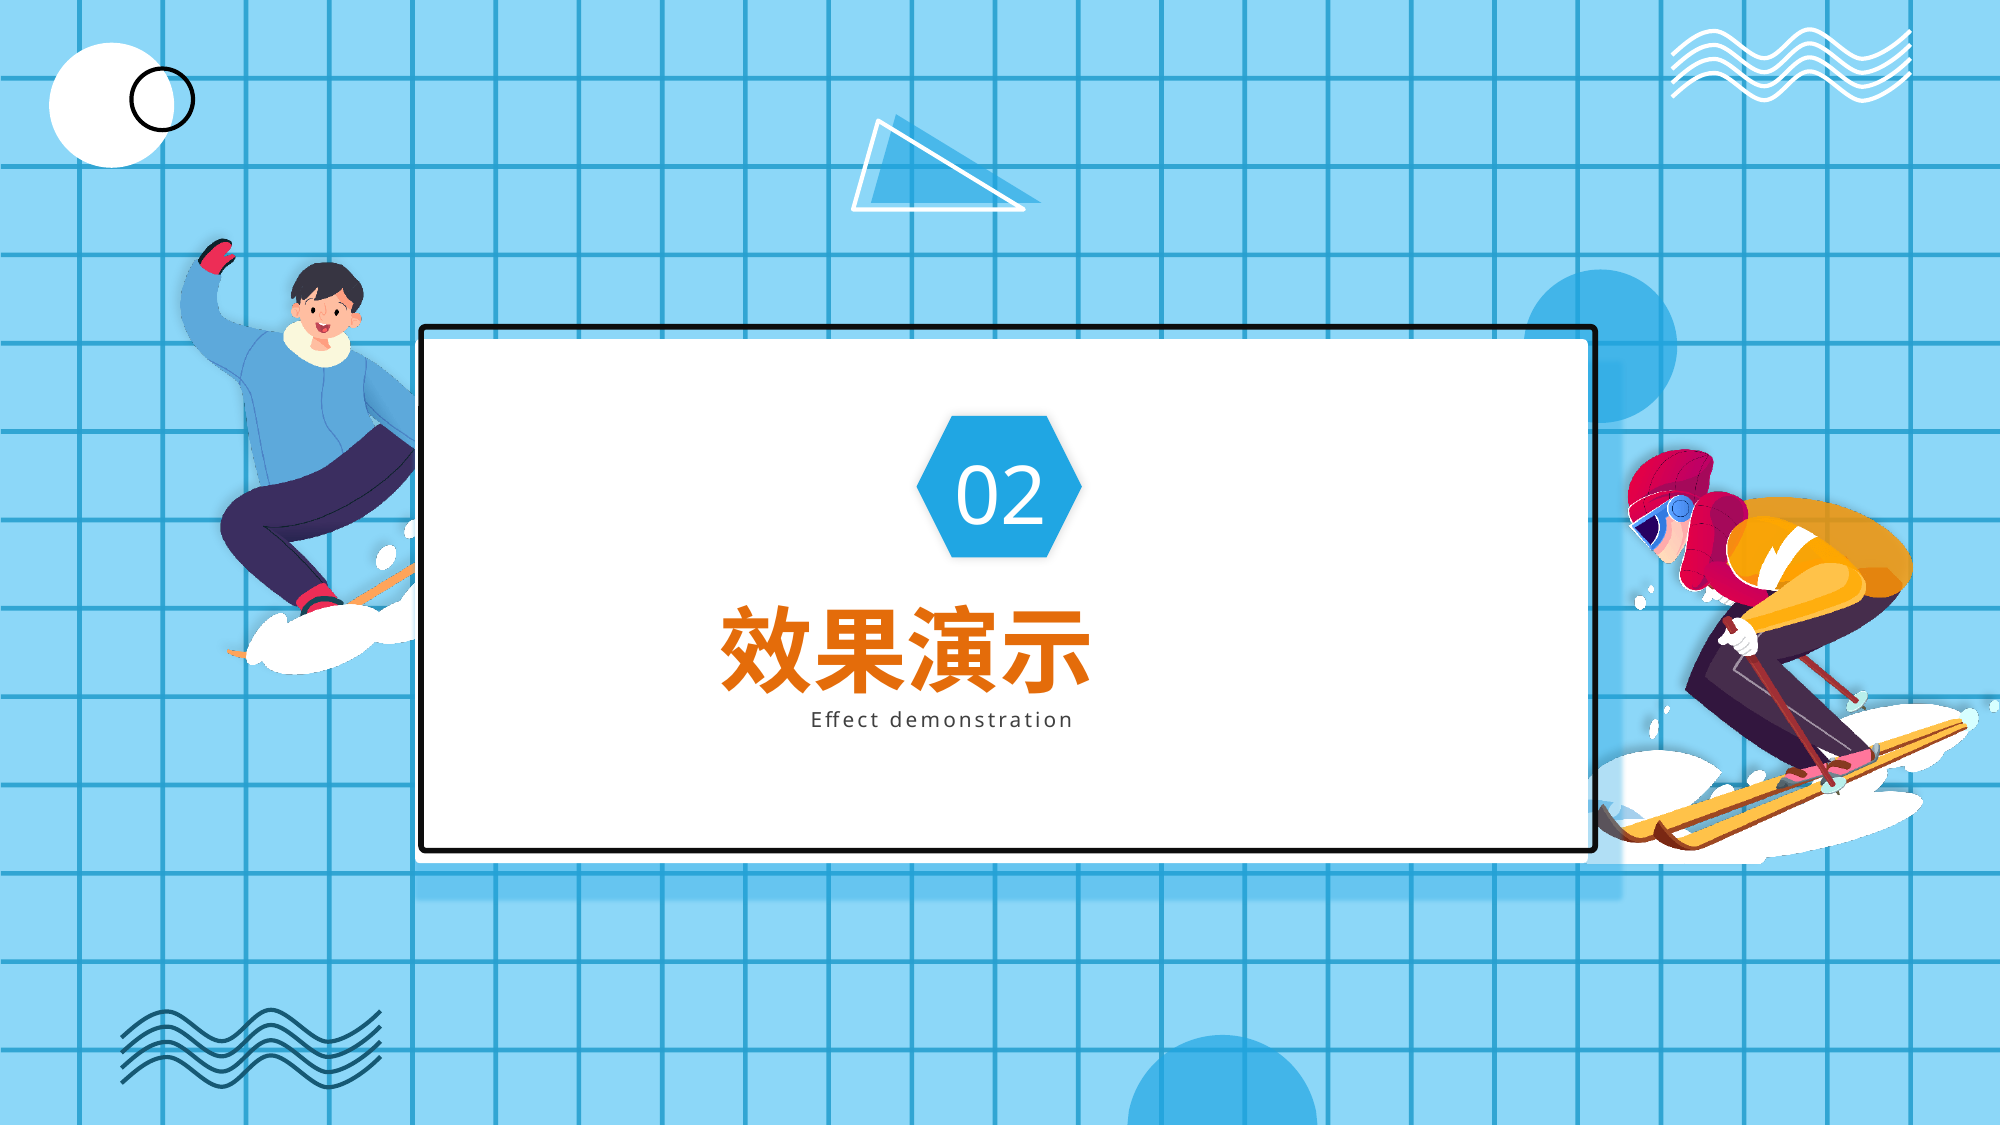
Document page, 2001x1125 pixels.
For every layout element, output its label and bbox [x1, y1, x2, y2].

text_box [414, 326, 1596, 864]
text_box [121, 1009, 381, 1088]
text_box [852, 113, 1042, 210]
picture [156, 208, 653, 705]
text_box [0, 0, 2000, 1125]
text_box [1671, 29, 1911, 101]
picture [1596, 428, 2000, 864]
text_box [704, 583, 1303, 740]
text_box [48, 42, 194, 168]
text_box [916, 415, 1089, 558]
